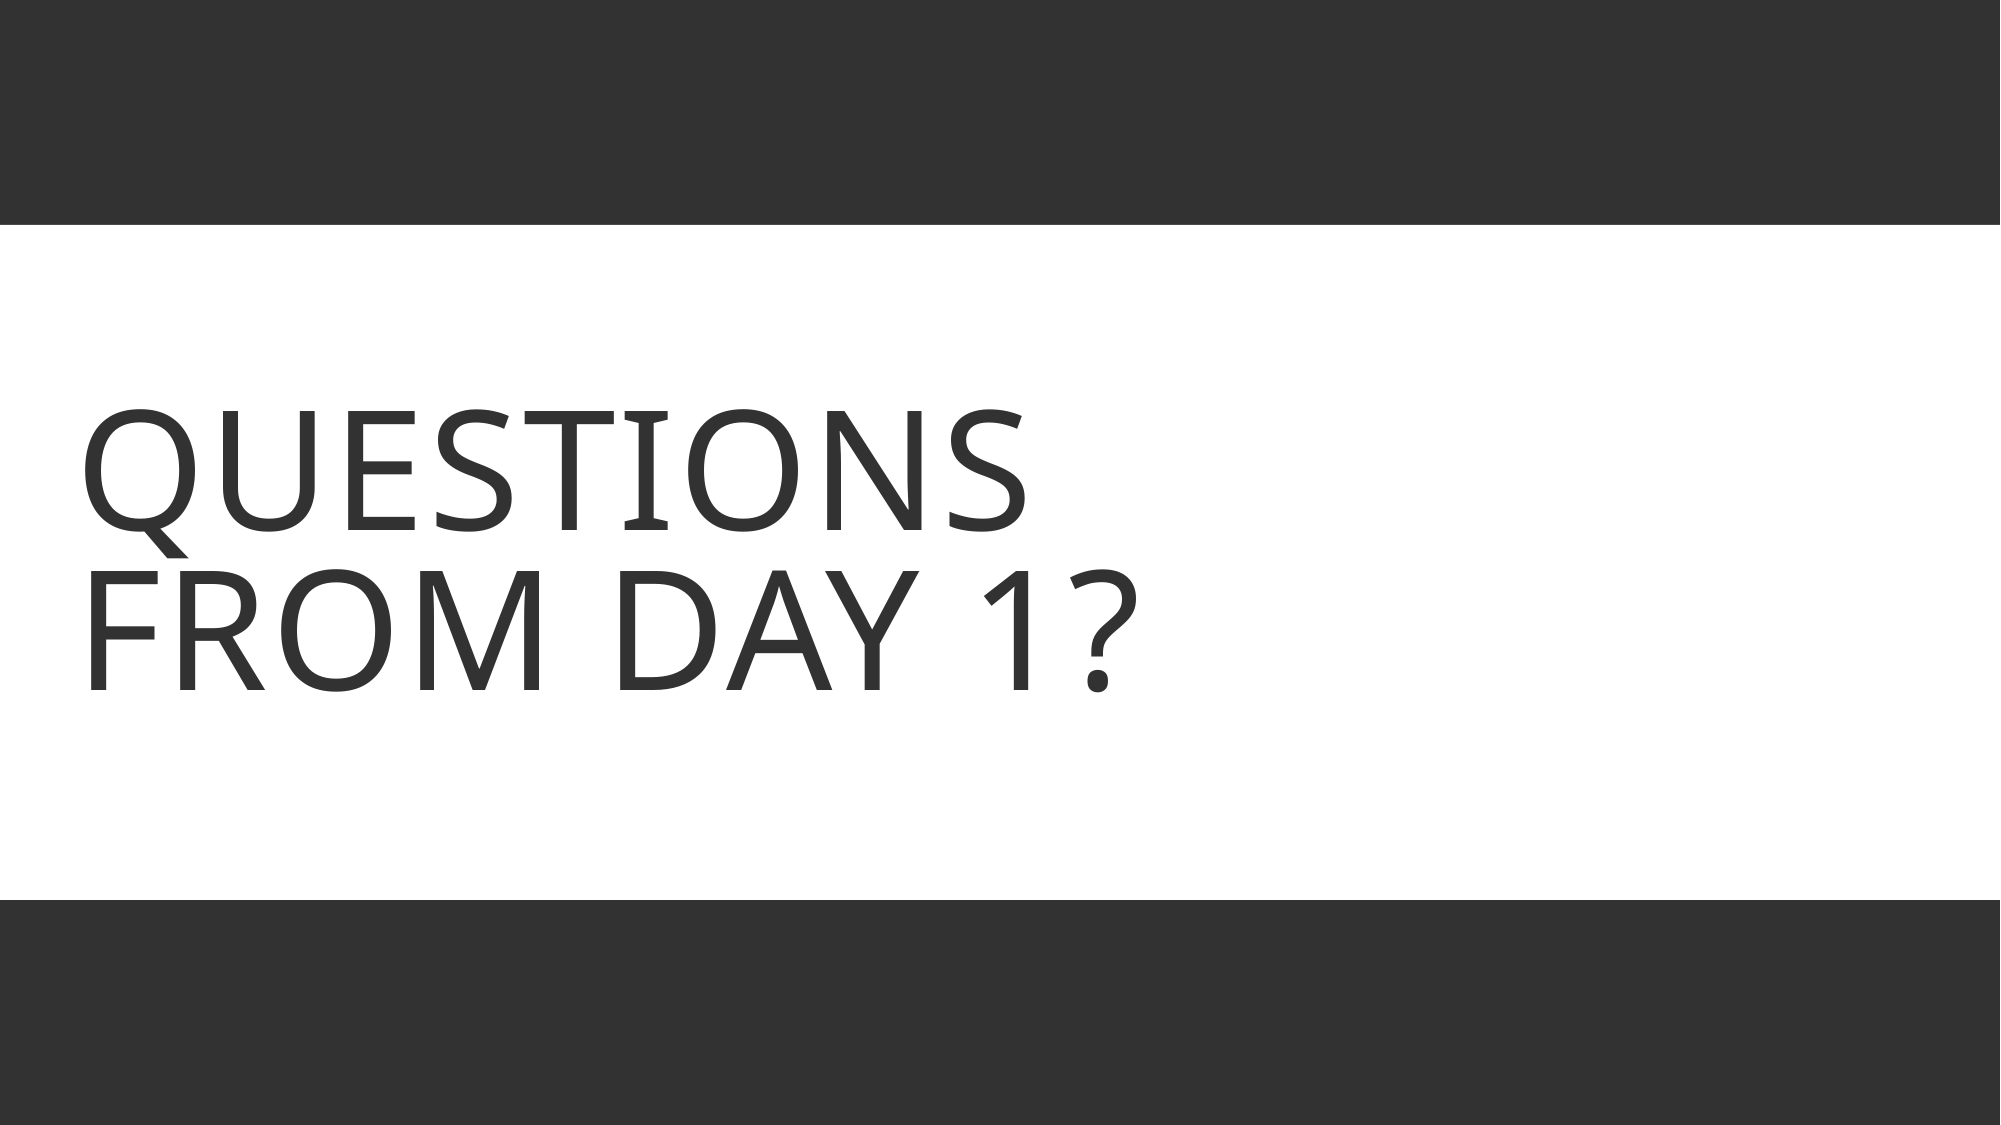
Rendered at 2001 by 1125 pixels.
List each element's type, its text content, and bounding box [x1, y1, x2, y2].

text_box [0, 901, 2000, 1125]
text_box [0, 0, 2000, 224]
title Questions From Day 1? [60, 277, 1507, 848]
text_box [0, 224, 2000, 901]
